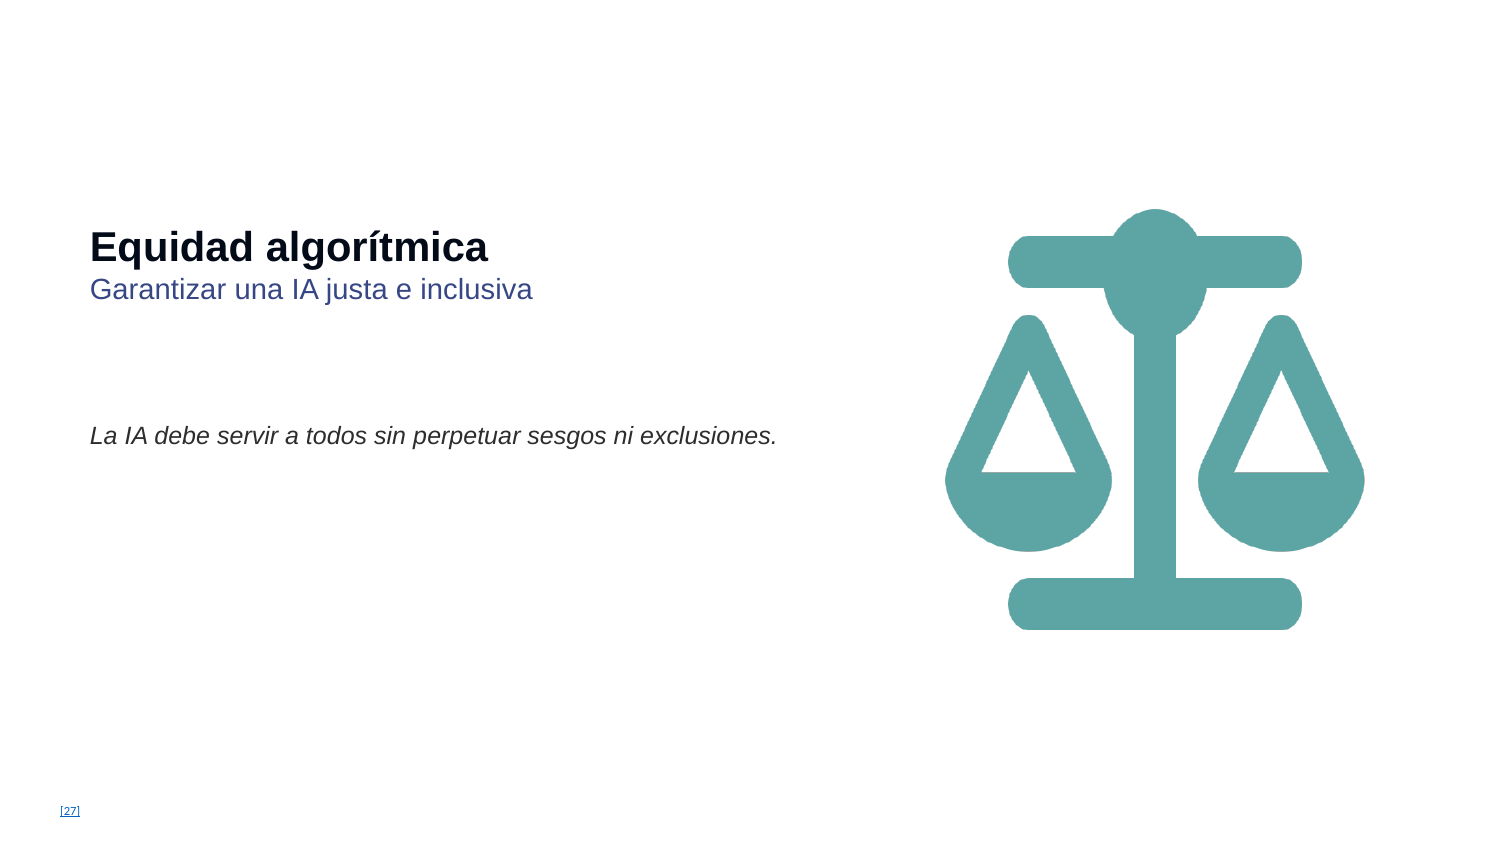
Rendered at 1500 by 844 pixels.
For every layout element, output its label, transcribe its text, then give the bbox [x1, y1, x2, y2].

text_box La IA debe servir a todos sin perpetuar sesgos ni exclusiones. [74, 359, 900, 510]
picture [944, 209, 1365, 630]
text_box [27] [59, 791, 1440, 829]
text_box Equidad algorítmica Garantizar una IA justa e inclusiva [74, 179, 900, 345]
